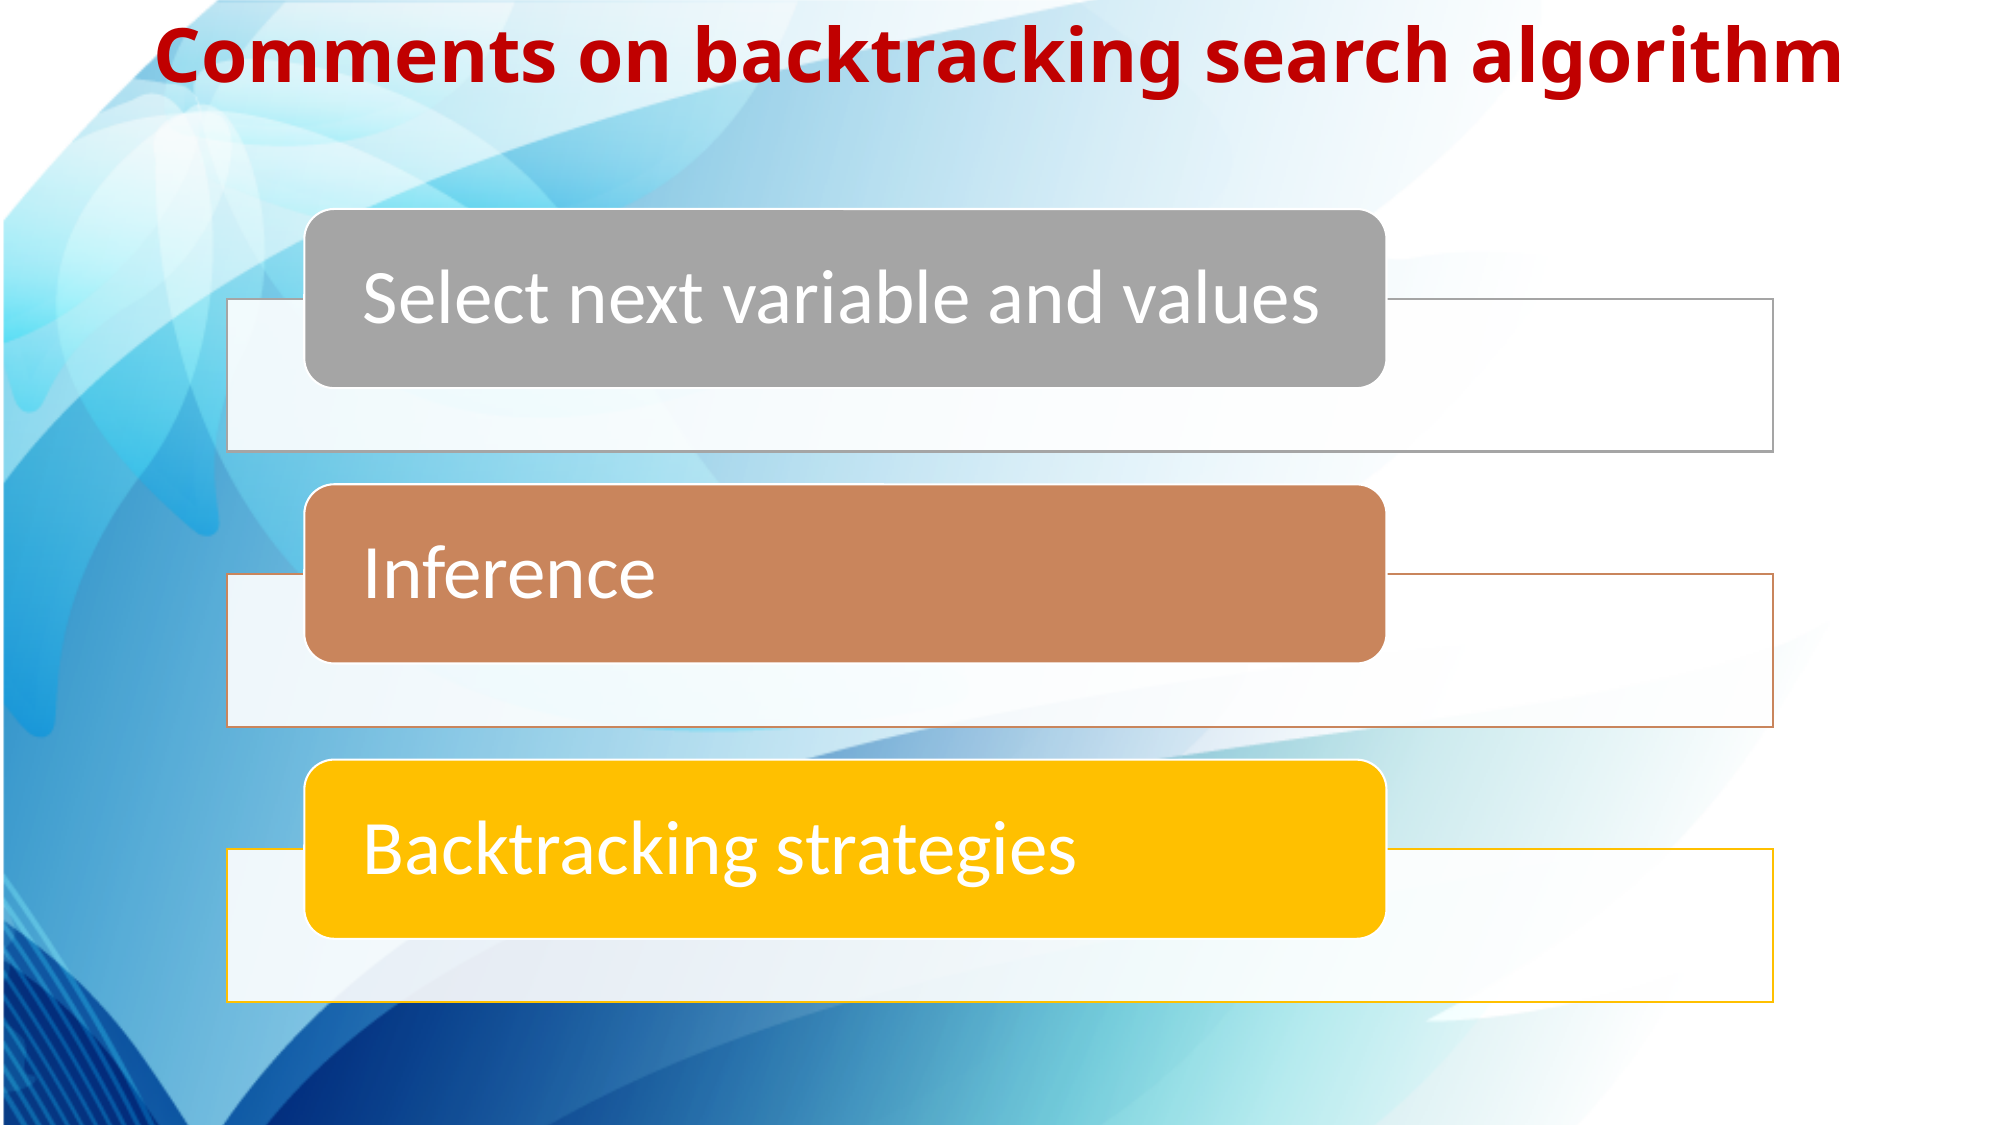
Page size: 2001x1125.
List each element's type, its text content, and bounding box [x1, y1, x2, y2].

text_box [226, 117, 1773, 1094]
text_box Comments on backtracking search algorithm [138, 0, 1862, 105]
picture [0, 0, 2001, 1125]
